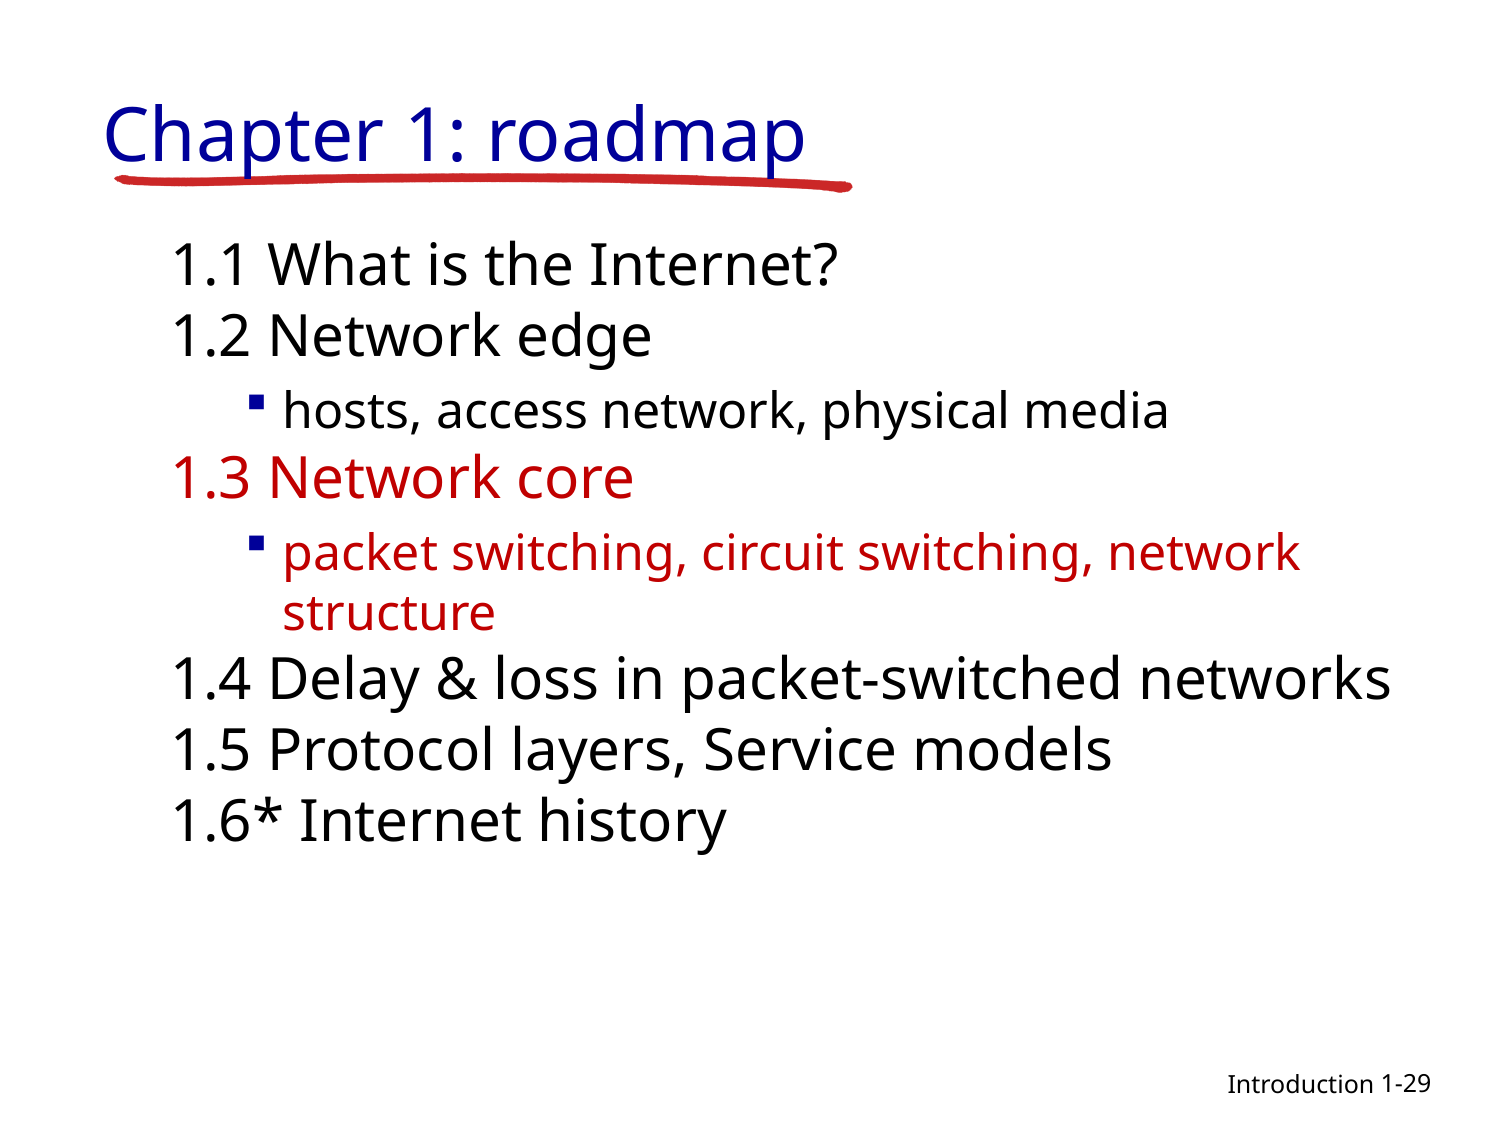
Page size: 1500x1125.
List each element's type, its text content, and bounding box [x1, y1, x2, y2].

list 1.1 What is the Internet? 1.2 Network edge hosts, access network, physical media 1.3 Network core packet switching, circuit switching, network structure 1.4 Delay & loss in packet-switched networks 1.5 Protocol layers, Service models 1.6* Internet history [79, 230, 1427, 994]
footer Introduction [914, 1060, 1391, 1109]
title Chapter 1: roadmap [87, 37, 1363, 225]
slide_number 1-29 [1365, 1059, 1477, 1106]
picture [111, 168, 862, 198]
